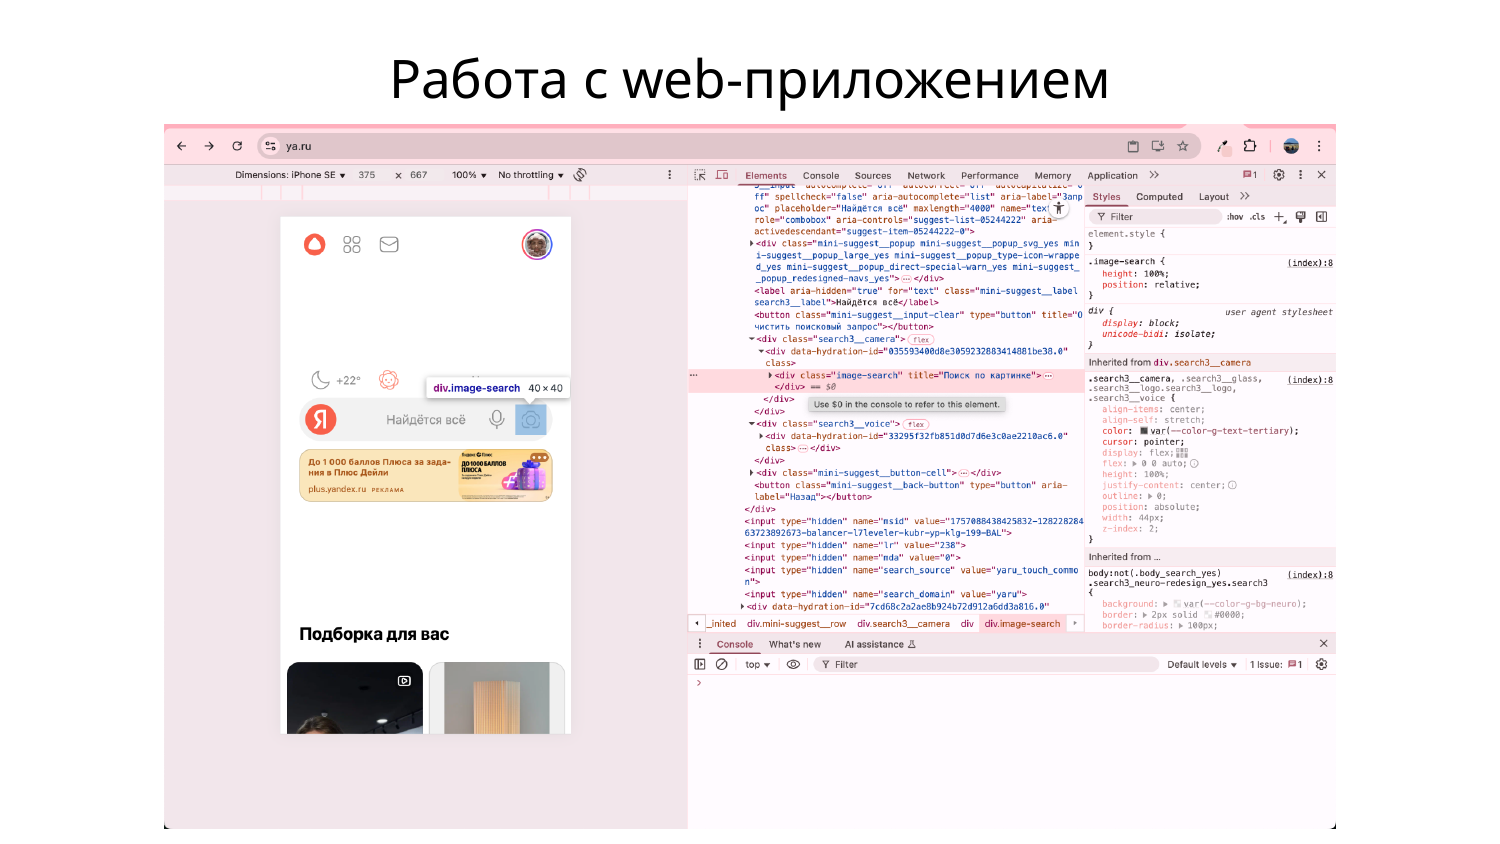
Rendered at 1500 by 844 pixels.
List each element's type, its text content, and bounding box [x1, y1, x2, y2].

picture [164, 124, 1336, 829]
title Работа с web-приложением [51, 30, 1449, 125]
